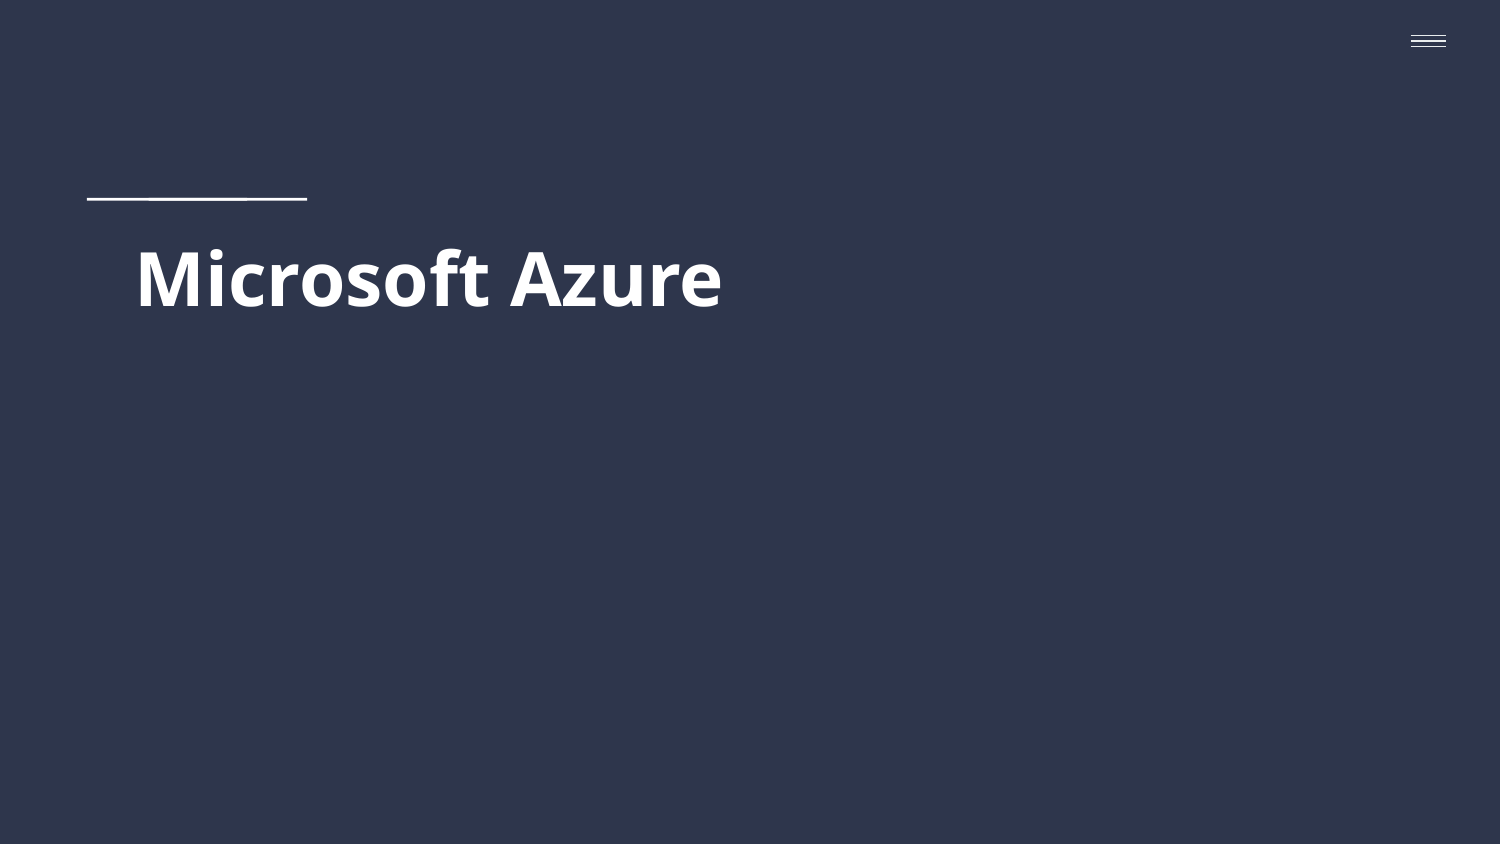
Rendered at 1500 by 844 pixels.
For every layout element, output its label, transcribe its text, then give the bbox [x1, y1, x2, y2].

title Microsoft Azure [119, 216, 1381, 466]
